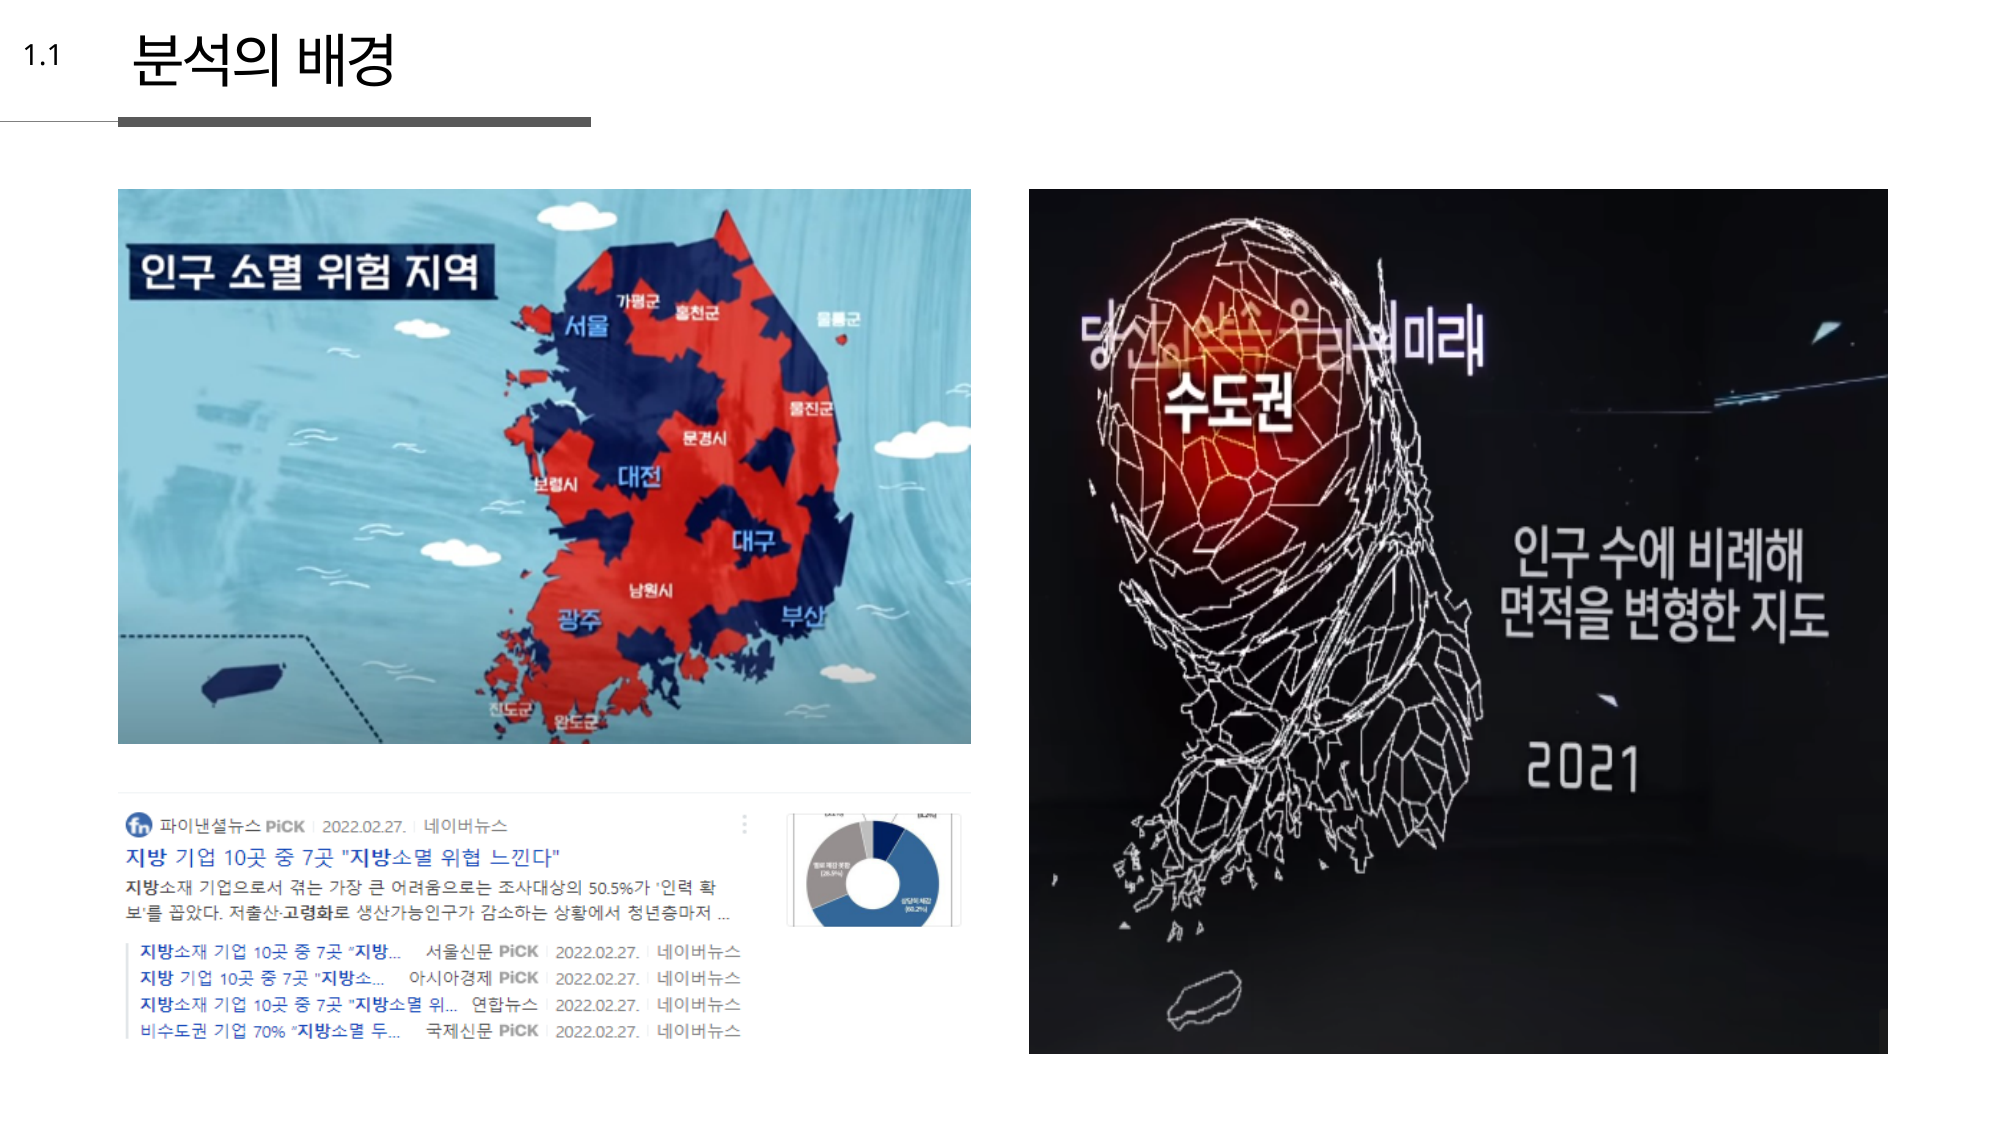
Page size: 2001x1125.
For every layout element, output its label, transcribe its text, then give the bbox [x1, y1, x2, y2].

picture [118, 189, 971, 744]
text_box 1.1 [7, 28, 79, 79]
text_box 분석의 배경 [116, 16, 414, 102]
picture [118, 791, 971, 1054]
picture [1029, 189, 1888, 1054]
